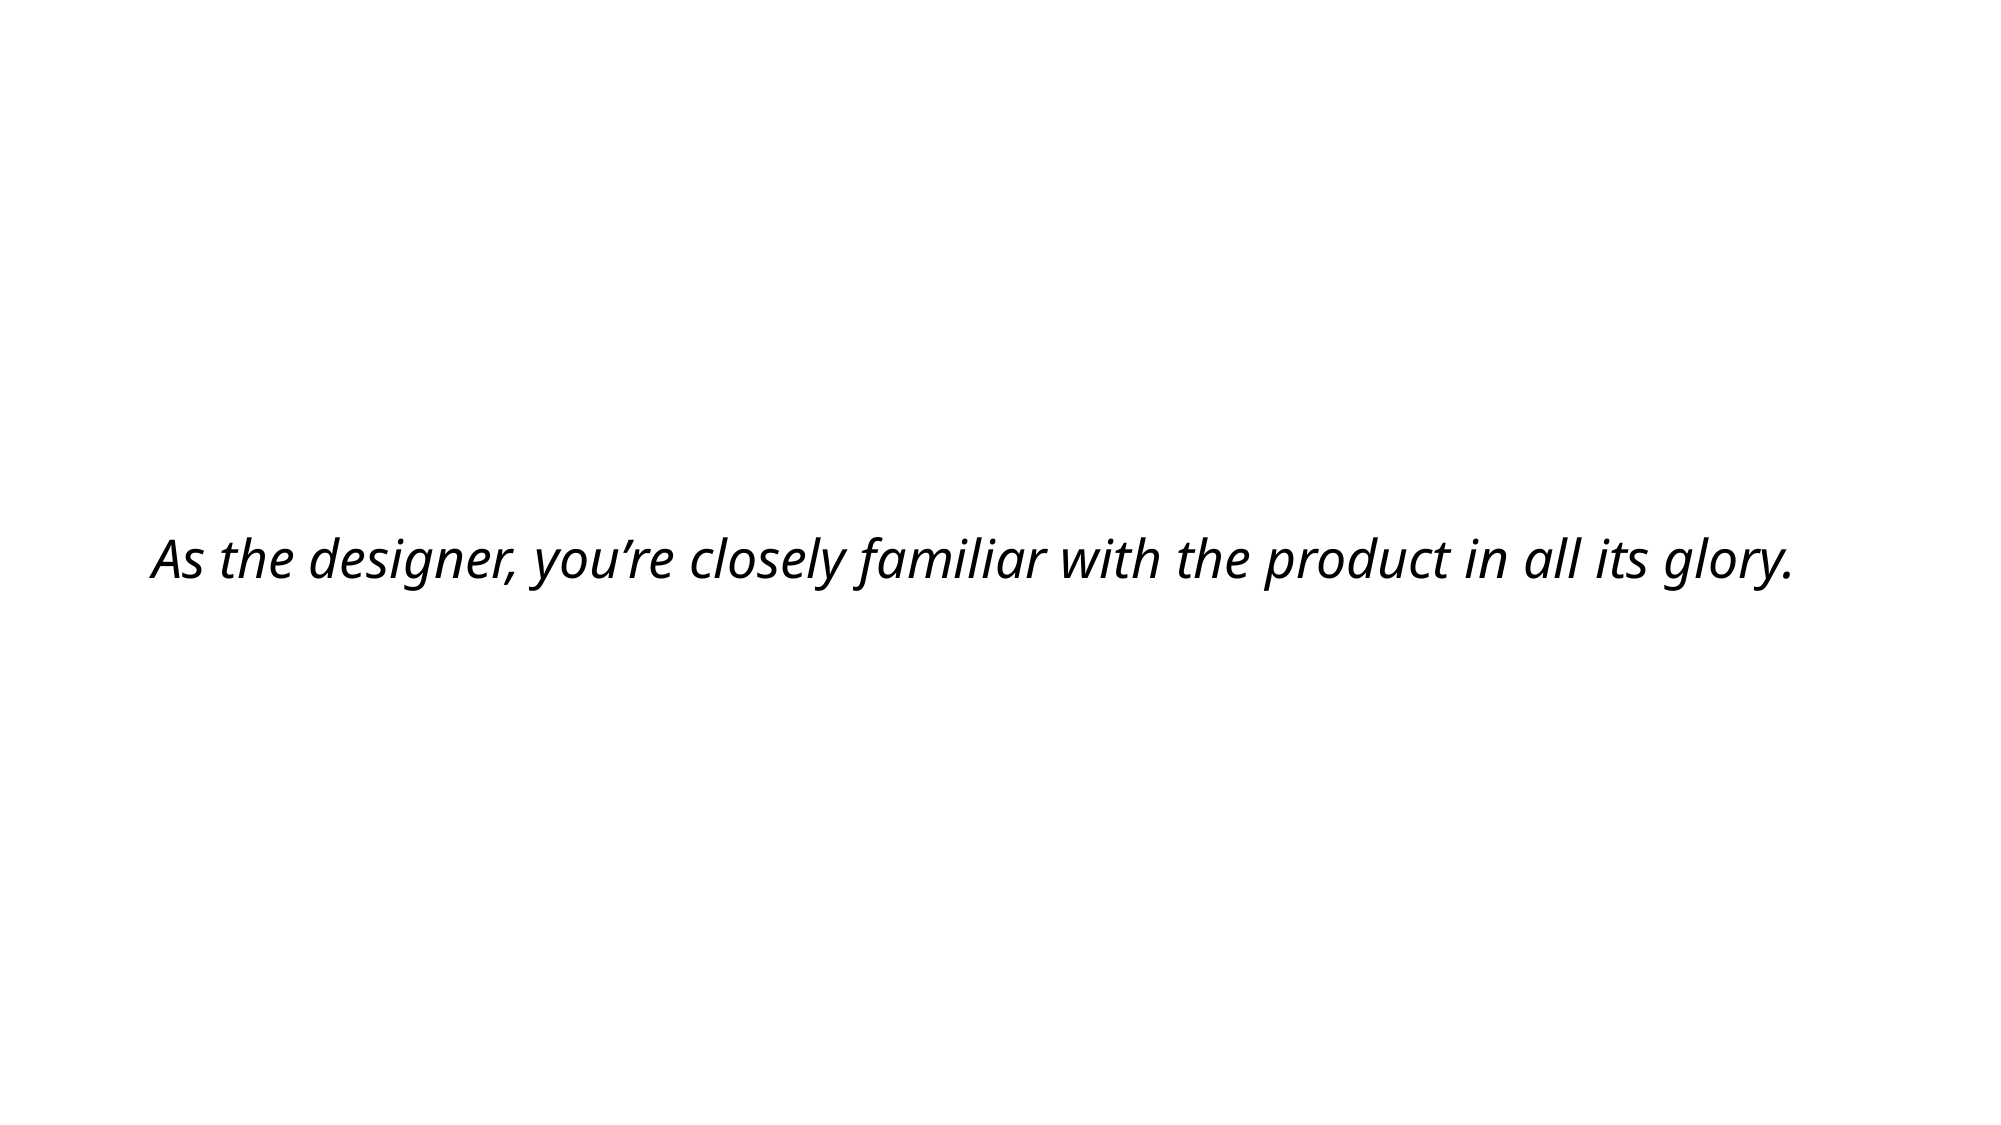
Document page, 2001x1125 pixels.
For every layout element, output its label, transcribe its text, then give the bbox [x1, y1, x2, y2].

list As the designer, you’re closely familiar with the product in all its glory. [137, 511, 1863, 614]
